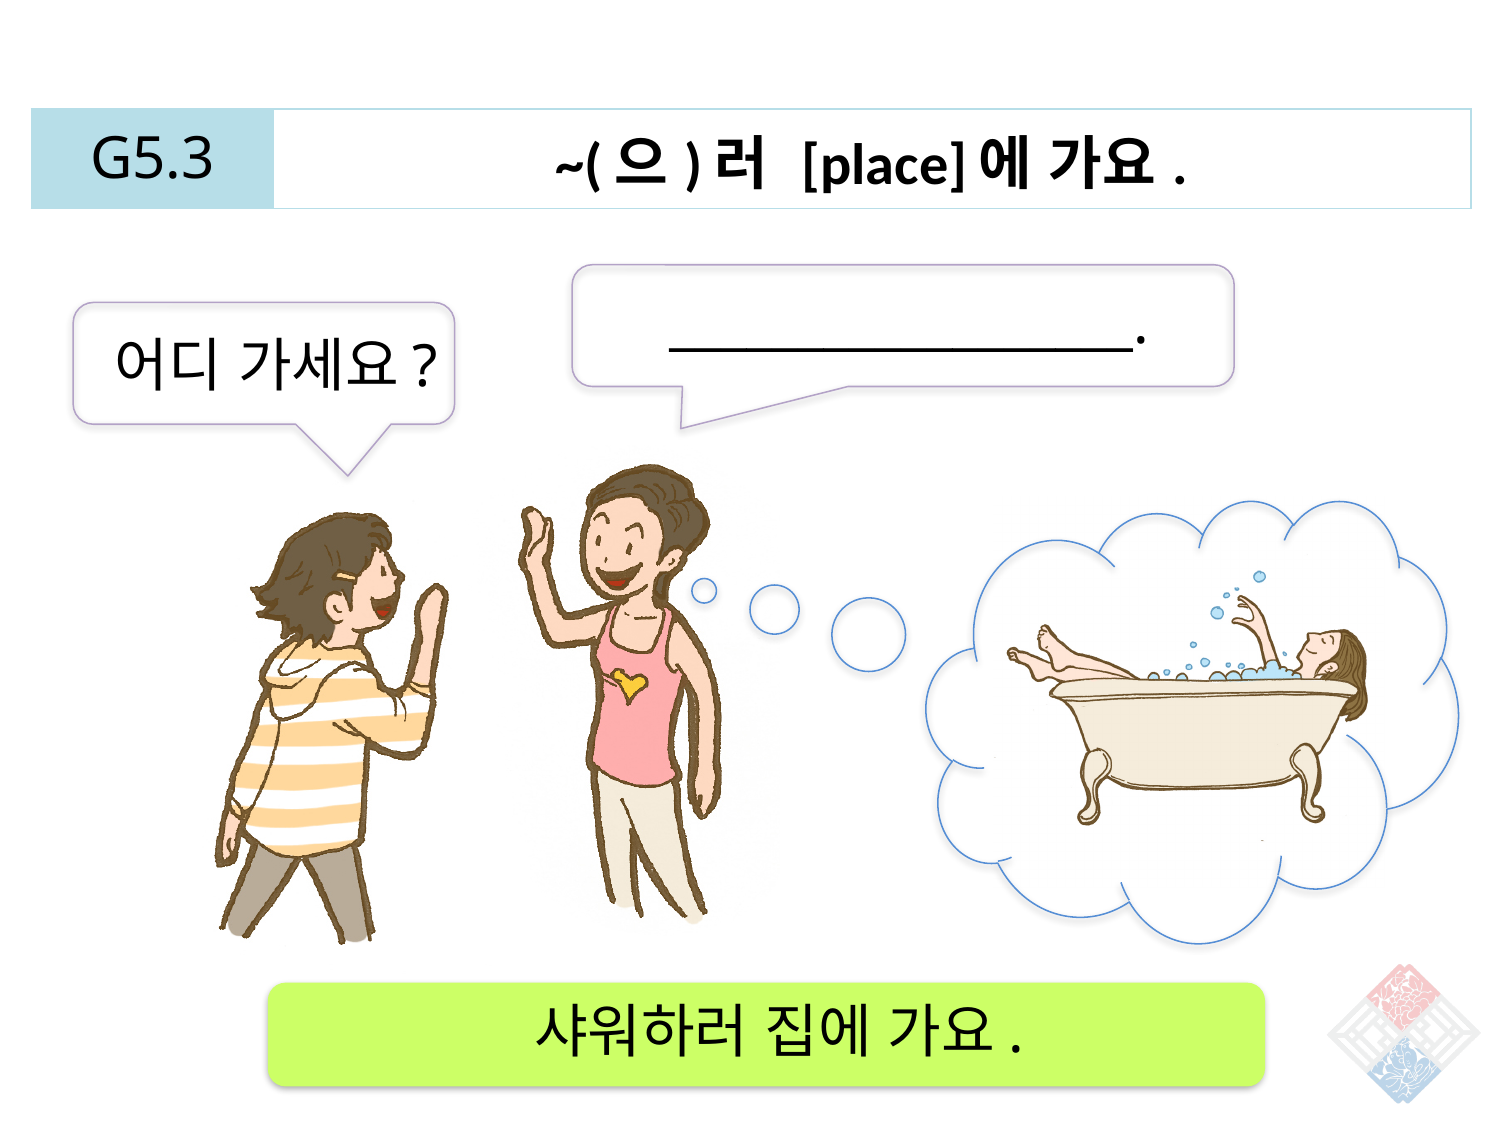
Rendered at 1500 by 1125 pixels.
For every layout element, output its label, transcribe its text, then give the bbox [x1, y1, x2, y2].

picture [153, 445, 780, 984]
text_box __________________. [654, 277, 1164, 363]
text_box [267, 982, 1266, 1087]
text_box [72, 301, 456, 443]
text_box [571, 263, 1235, 430]
text_box [831, 597, 907, 673]
text_box [925, 579, 988, 865]
picture [993, 496, 1385, 889]
text_box [785, 586, 800, 633]
table_header G5.3 [32, 110, 272, 208]
text_box 어디 가세요? [100, 320, 454, 406]
text_box [1389, 529, 1460, 810]
text_box [1023, 897, 1272, 945]
table_header ~(으)러 [place]에 가요. [274, 110, 1470, 208]
text_box 샤워하러 집에 가요. [519, 986, 1040, 1072]
